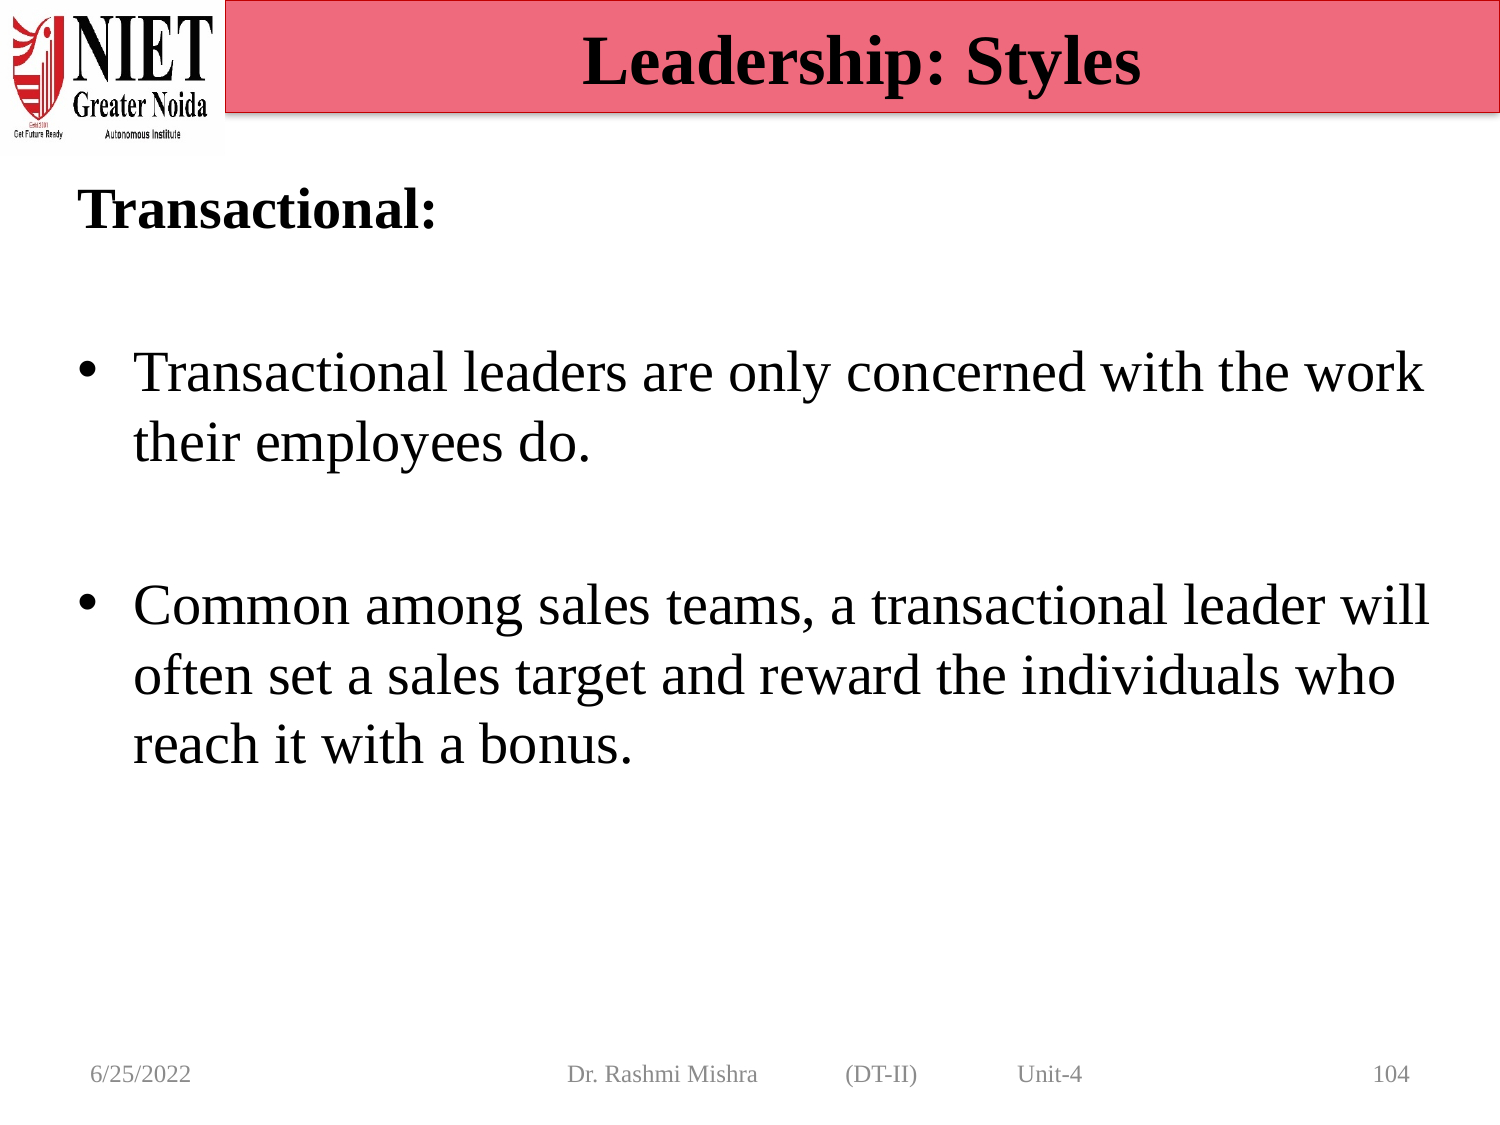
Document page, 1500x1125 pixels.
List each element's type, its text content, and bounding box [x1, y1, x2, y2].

footer Dr. Rashmi Mishra (DT-II) Unit-4 [412, 1042, 1074, 1103]
list Transactional: Transactional leaders are only concerned with the work their employees do. Common among sales teams, a transactional leader will often set a sales target and reward the individuals who reach it with a bonus. [62, 162, 1450, 1025]
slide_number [75, 1042, 412, 1103]
picture [0, 0, 226, 156]
text_box Leadership: Styles [226, 0, 1500, 113]
slide_number 104 [1074, 1042, 1425, 1103]
